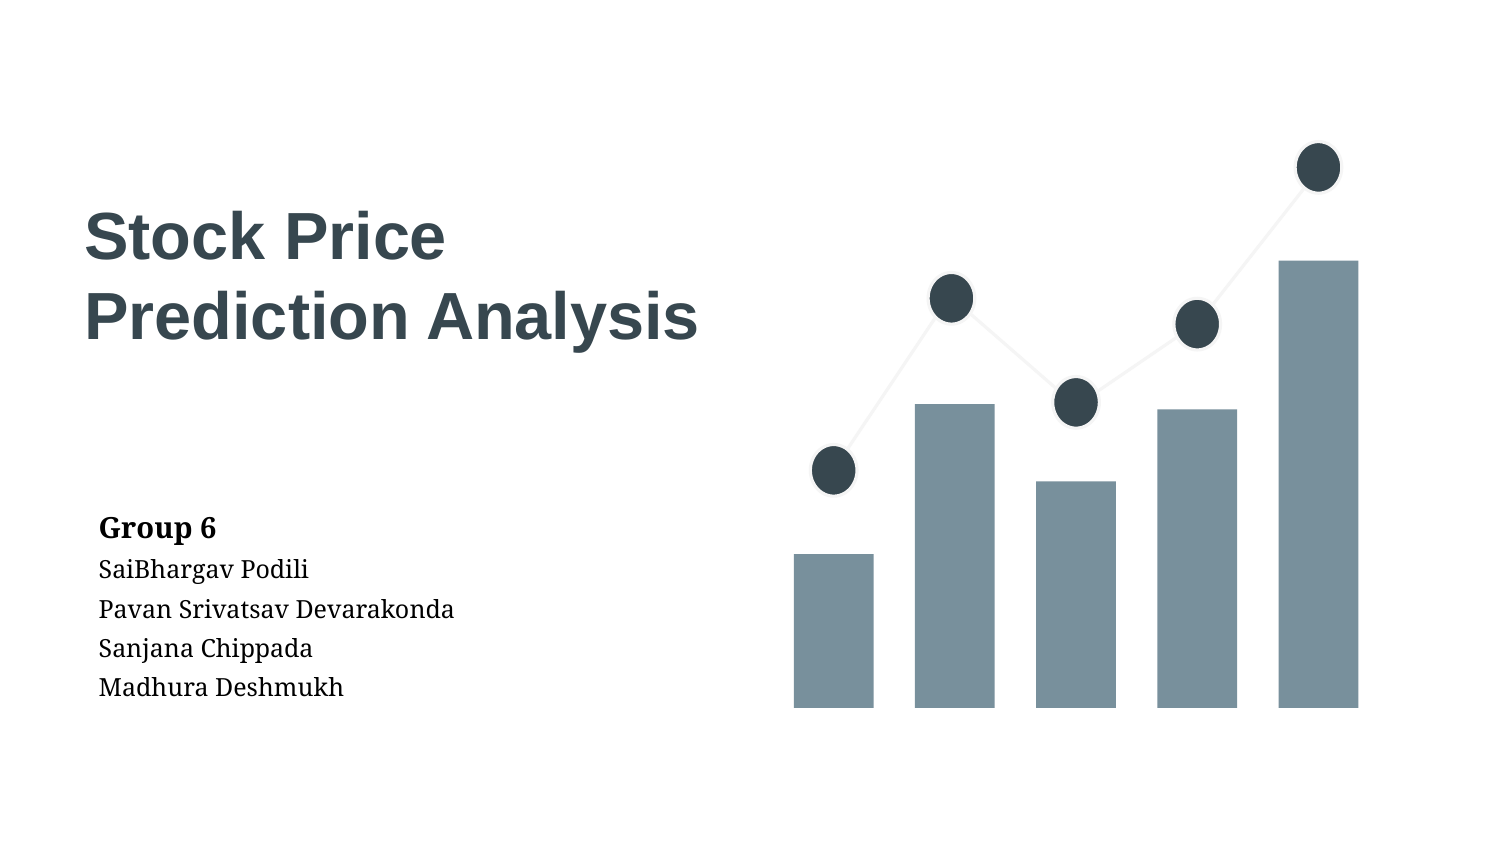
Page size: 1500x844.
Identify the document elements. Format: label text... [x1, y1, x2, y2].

text_box Group 6 SaiBhargav Podili Pavan Srivatsav Devarakonda Sanjana Chippada Madhura Deshmukh [98, 509, 542, 702]
text_box Stock Price Prediction Analysis [69, 185, 784, 360]
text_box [793, 141, 1359, 709]
